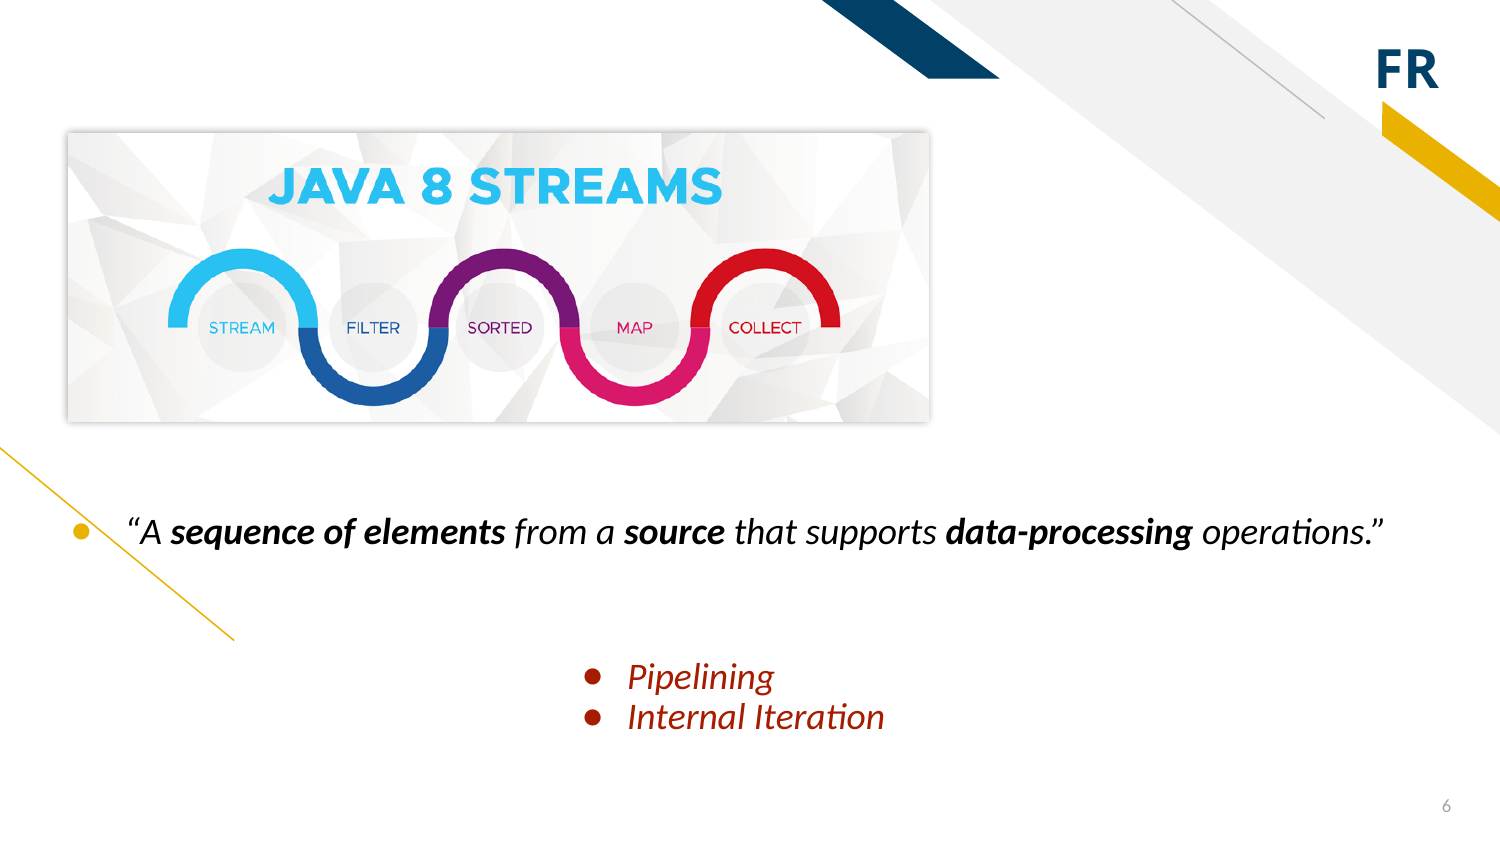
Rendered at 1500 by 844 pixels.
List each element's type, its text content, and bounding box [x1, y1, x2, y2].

list “A sequence of elements from a source that supports data-processing operations.” [48, 506, 1452, 665]
picture [68, 133, 929, 423]
slide_number 6 [1371, 782, 1463, 827]
list Pipelining Internal Iteration [559, 623, 1202, 783]
